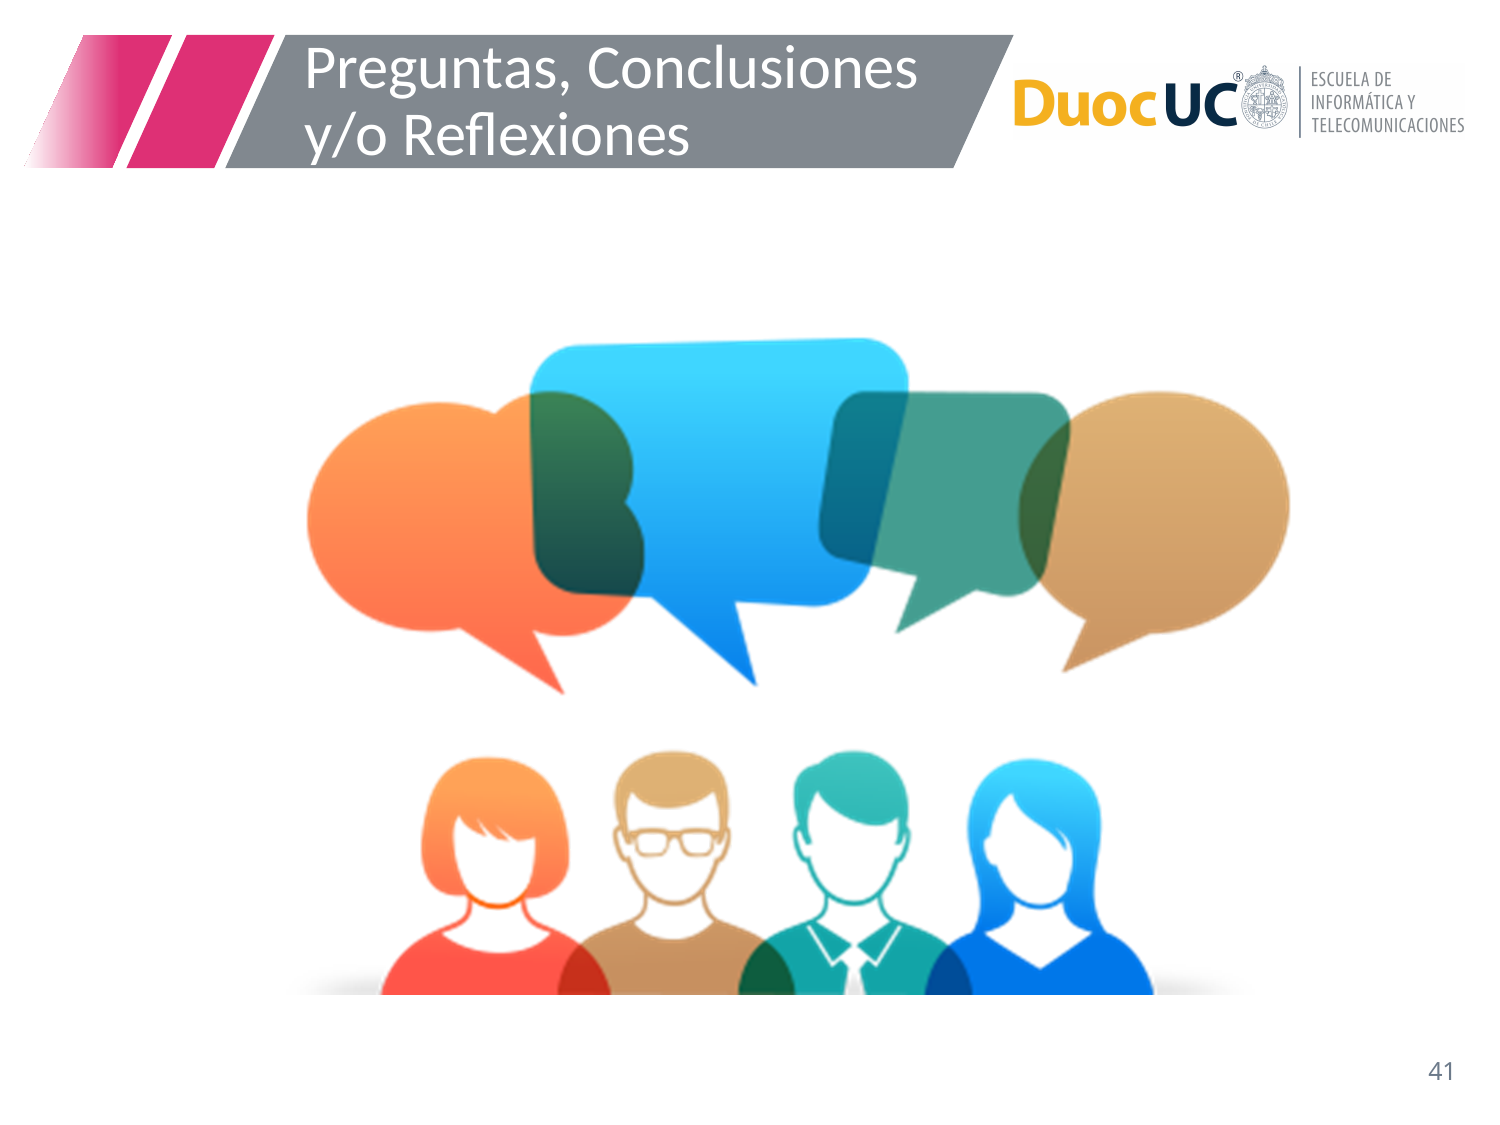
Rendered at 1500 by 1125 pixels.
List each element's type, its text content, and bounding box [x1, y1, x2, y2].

title Preguntas, Conclusiones y/o Reflexiones [289, 34, 993, 169]
picture [273, 302, 1309, 996]
picture [1013, 63, 1465, 140]
